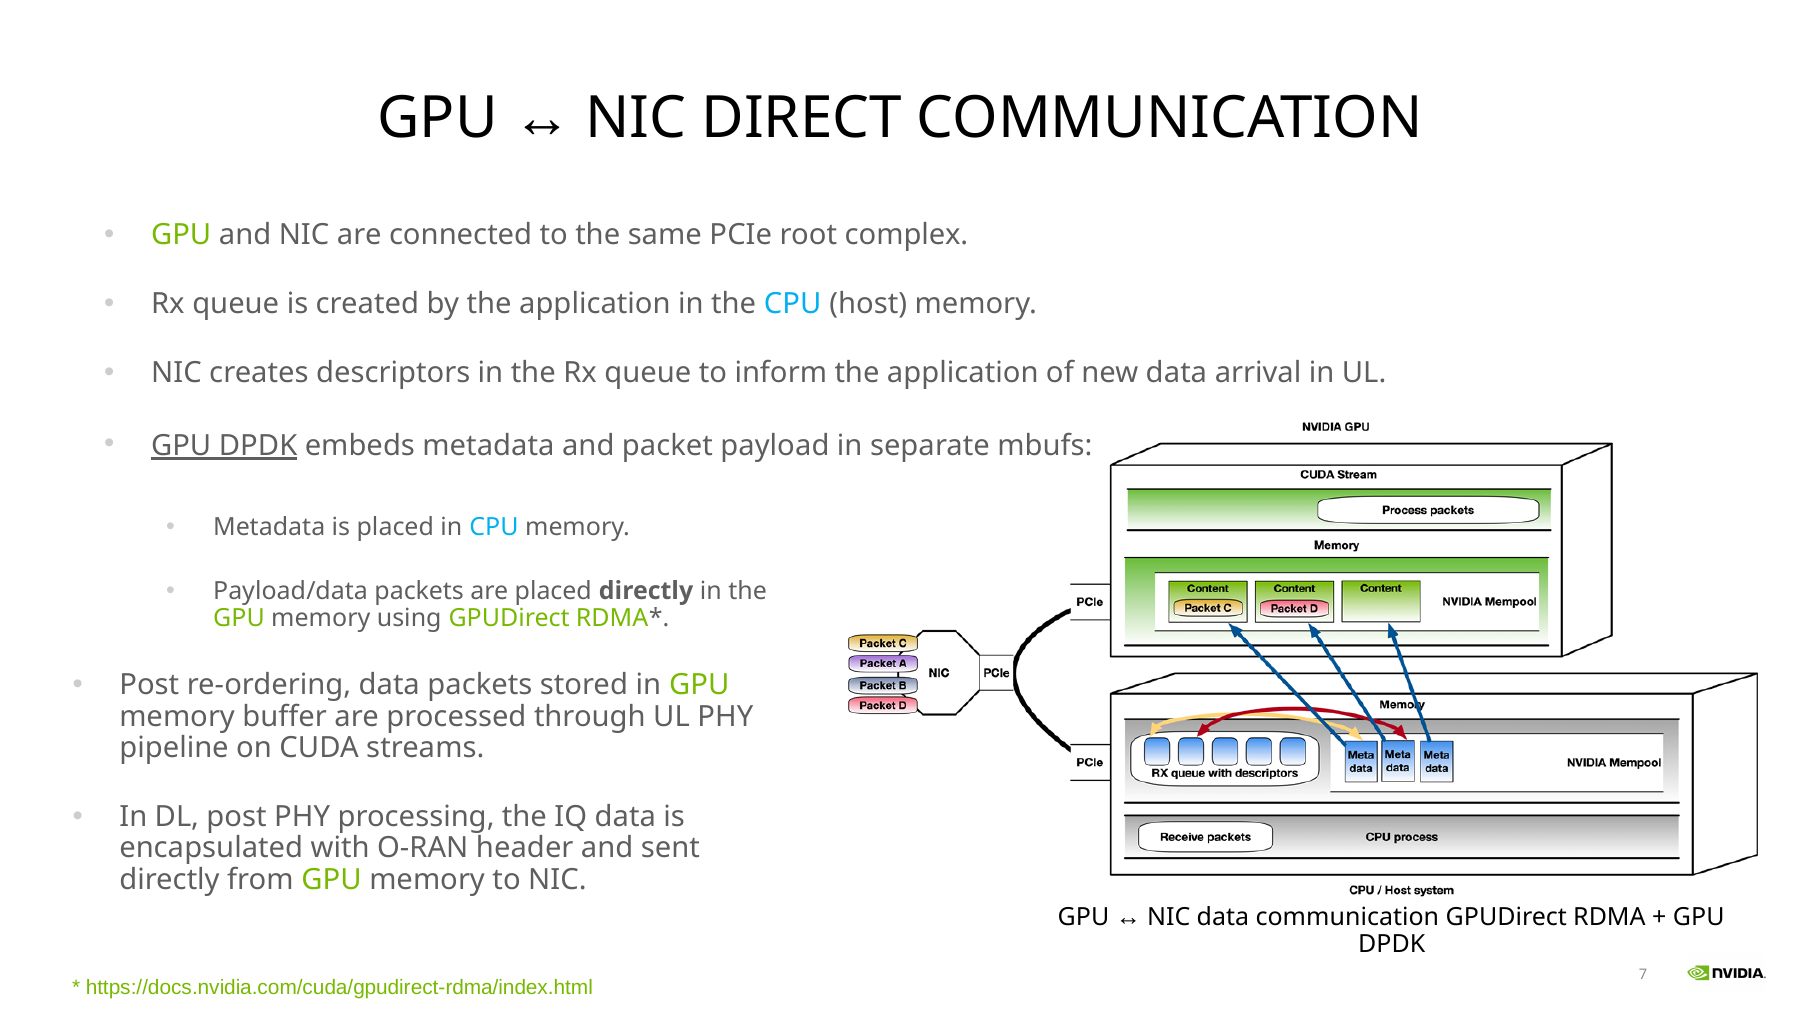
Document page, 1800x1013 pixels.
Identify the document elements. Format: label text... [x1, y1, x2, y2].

picture [848, 419, 1758, 897]
text_box * https://docs.nvidia.com/cuda/gpudirect-rdma/index.html [57, 966, 967, 1007]
text_box Metadata is placed in CPU memory. Payload/data packets are placed directly in the GPU memory using GPUDirect RDMA*. Post re-ordering, data packets stored in GPU memory buffer are processed through UL PHY pipeline on CUDA streams. In DL, post PHY processing, the IQ data is encapsulated with O-RAN header and sent directly from GPU memory to NIC. [57, 506, 815, 953]
picture [1687, 953, 1766, 993]
text_box GPU ↔ NIC data communication GPUDirect RDMA + GPU DPDK [1024, 902, 1759, 967]
list GPU and NIC are connected to the same PCIe root complex. Rx queue is created by the application in the CPU (host) memory. NIC creates descriptors in the Rx queue to inform the application of new data arrival in UL. GPU DPDK embeds metadata and packet payload in separate mbufs: [88, 211, 1726, 466]
title GpU ↔ nic direct communication [81, 60, 1719, 158]
